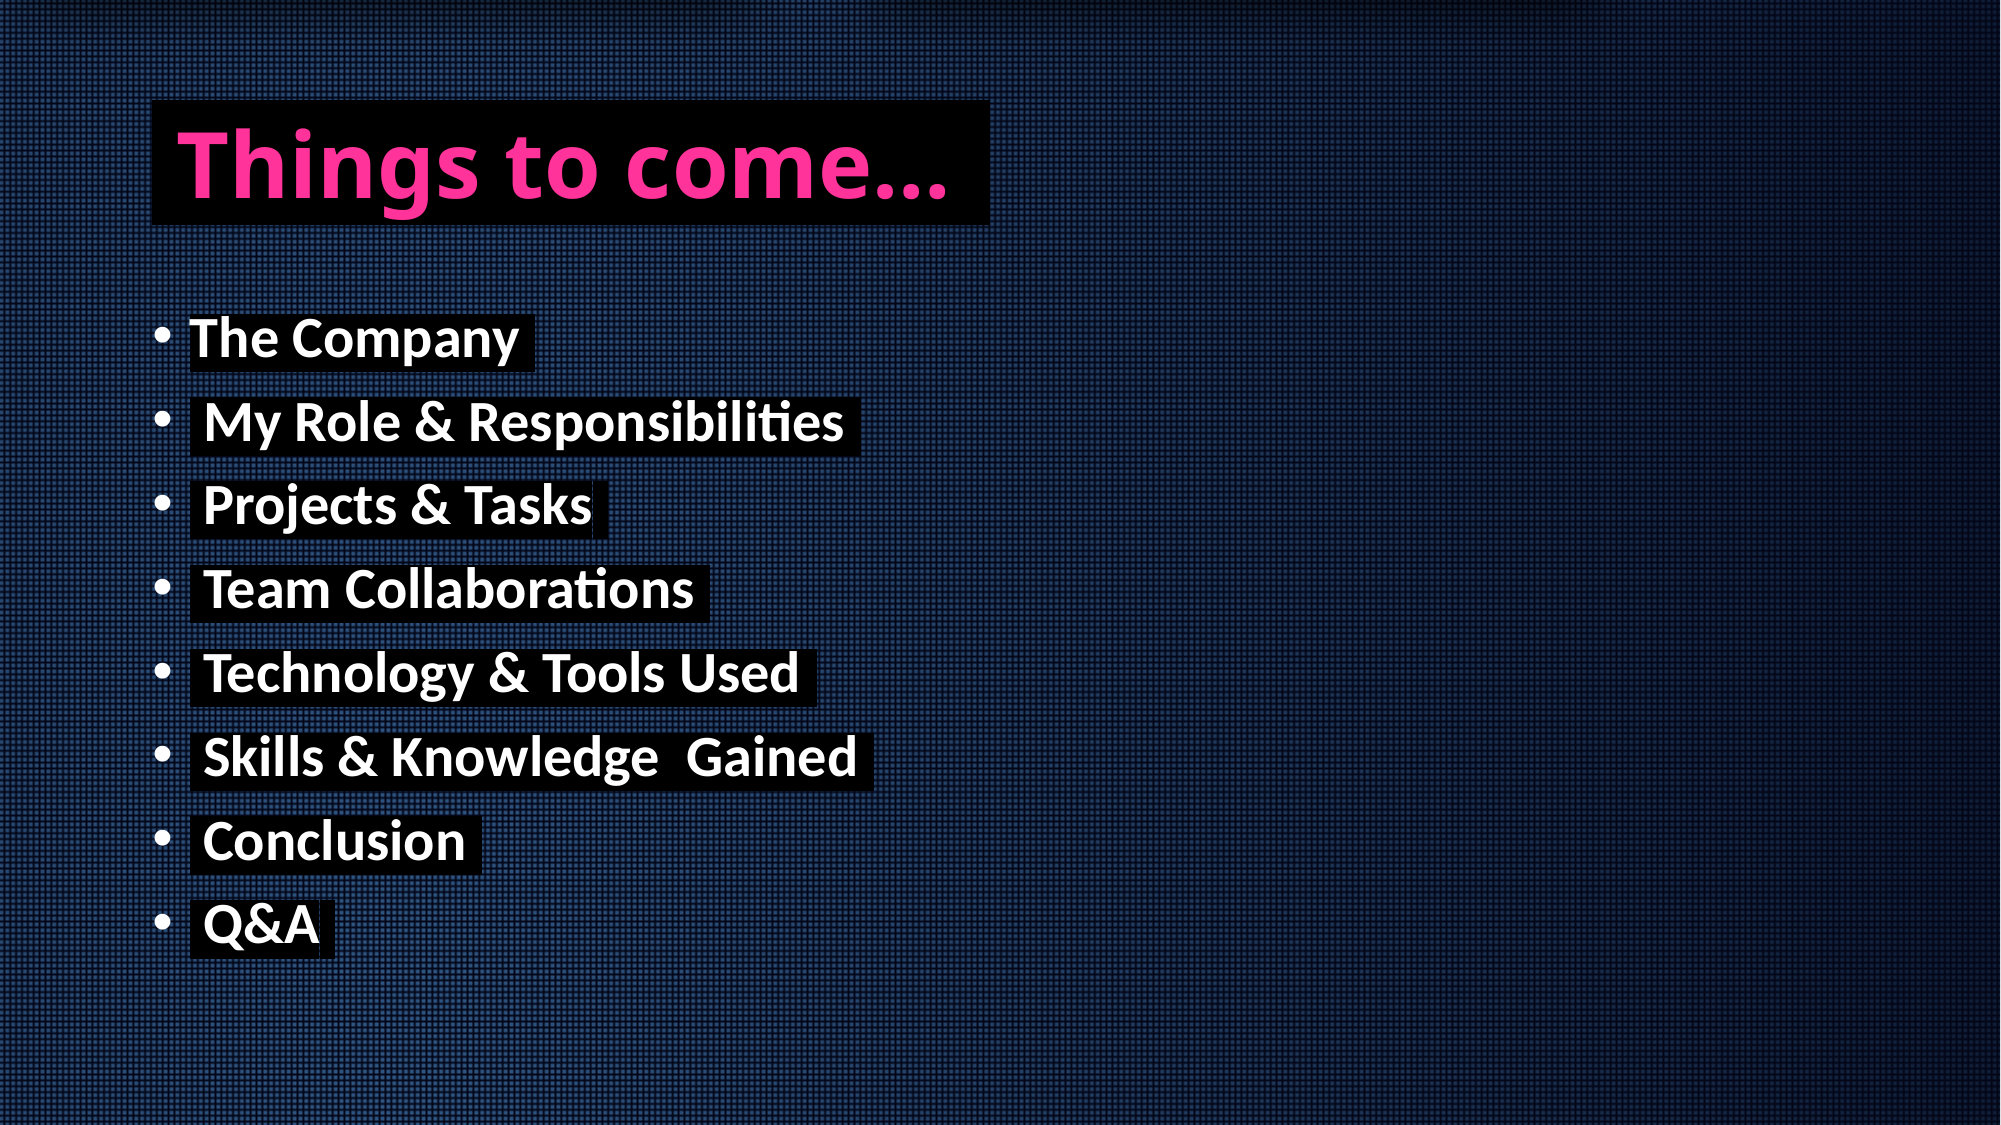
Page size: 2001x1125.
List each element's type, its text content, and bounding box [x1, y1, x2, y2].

list The Company. My Role & Responsibilities. Projects & Tasks. Team Collaborations. Technology & Tools Used. Skills & Knowledge Gained. Conclusion. Q&A. [137, 299, 1122, 1014]
title Things to come…_ [137, 59, 1863, 278]
picture [0, 0, 2001, 1125]
